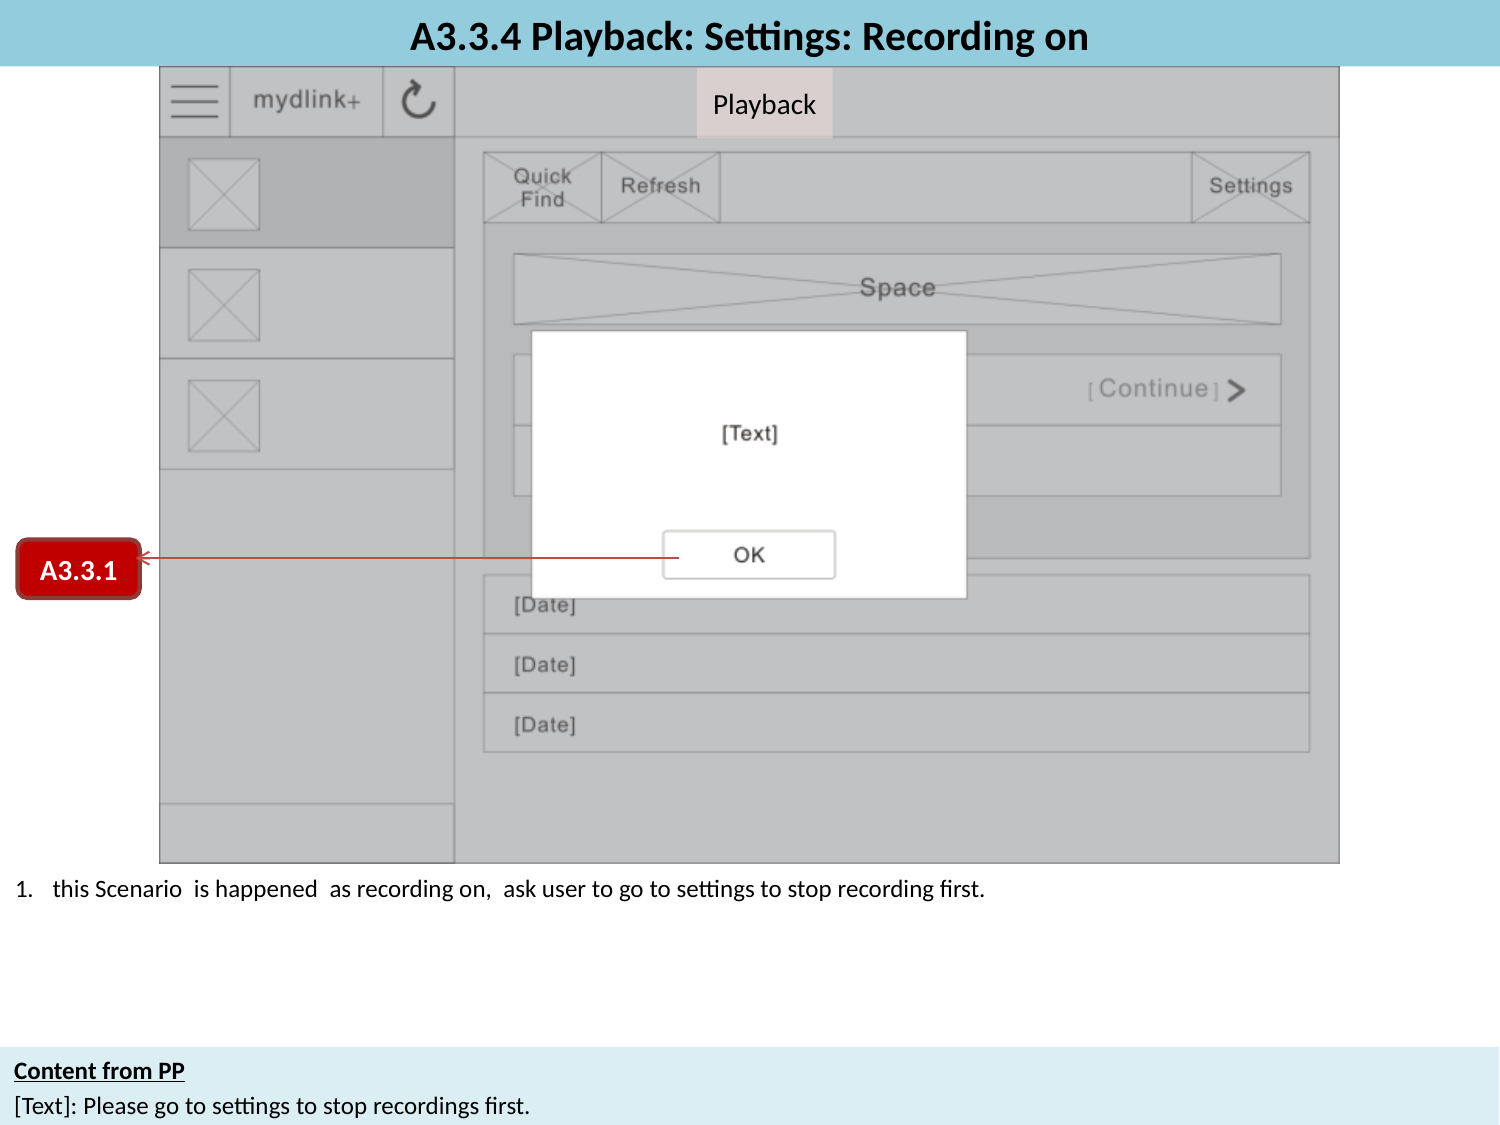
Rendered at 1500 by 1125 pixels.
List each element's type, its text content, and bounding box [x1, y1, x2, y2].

list this Scenario is happened as recording on, ask user to go to settings to stop recording first. [0, 865, 1500, 1045]
picture [159, 66, 1341, 864]
text_box A3.3.1 [15, 537, 142, 601]
title A3.3.4 Playback: Settings: Recording on [0, 0, 1500, 67]
text_box Content from PP [Text]: Please go to settings to stop recordings first. [0, 1045, 1500, 1125]
